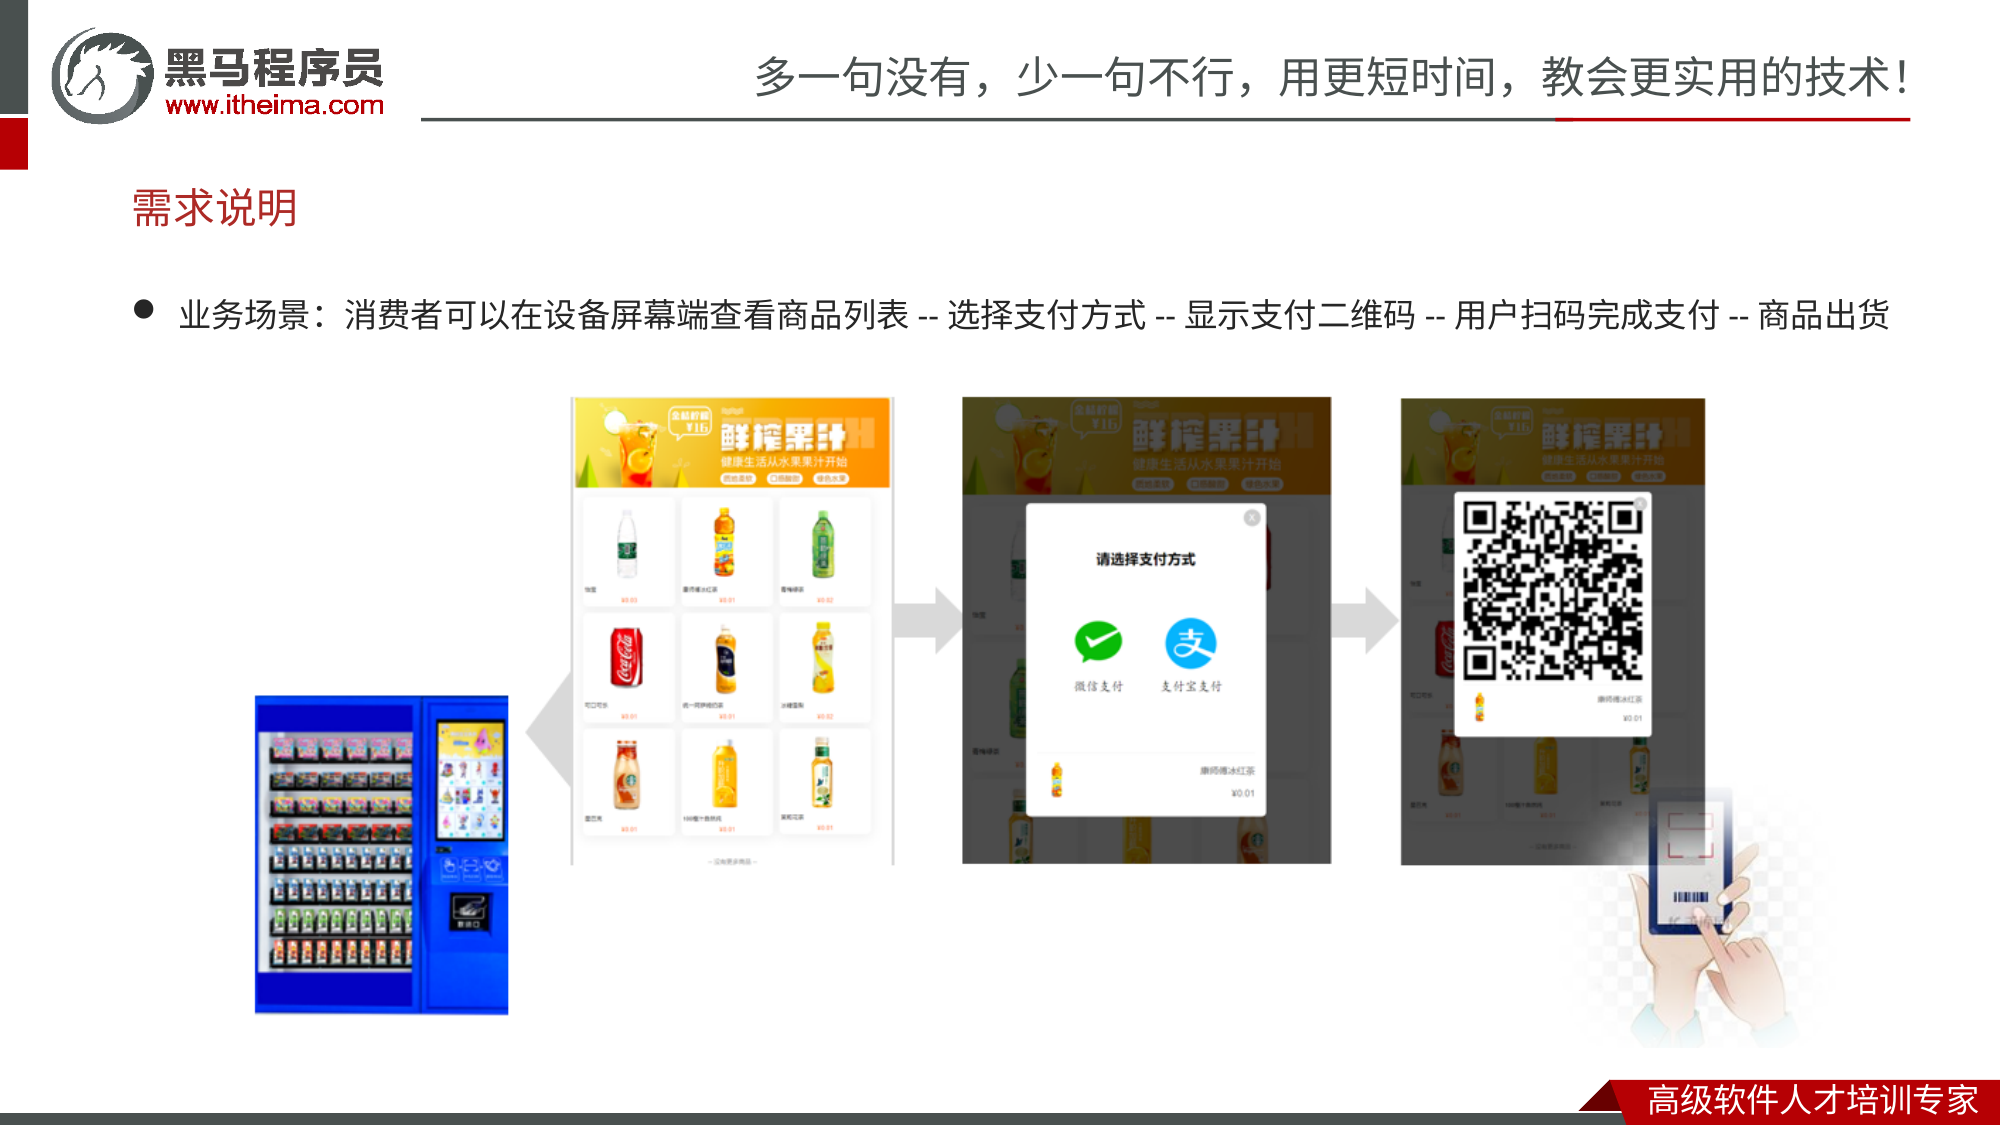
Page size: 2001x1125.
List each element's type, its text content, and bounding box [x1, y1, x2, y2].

title 需求说明 [116, 164, 1872, 250]
picture [50, 26, 384, 125]
picture [217, 358, 1837, 1049]
list 业务场景：消费者可以在设备屏幕端查看商品列表--选择支付方式--显示支付二维码--用户扫码完成支付--商品出货 [116, 266, 1978, 380]
